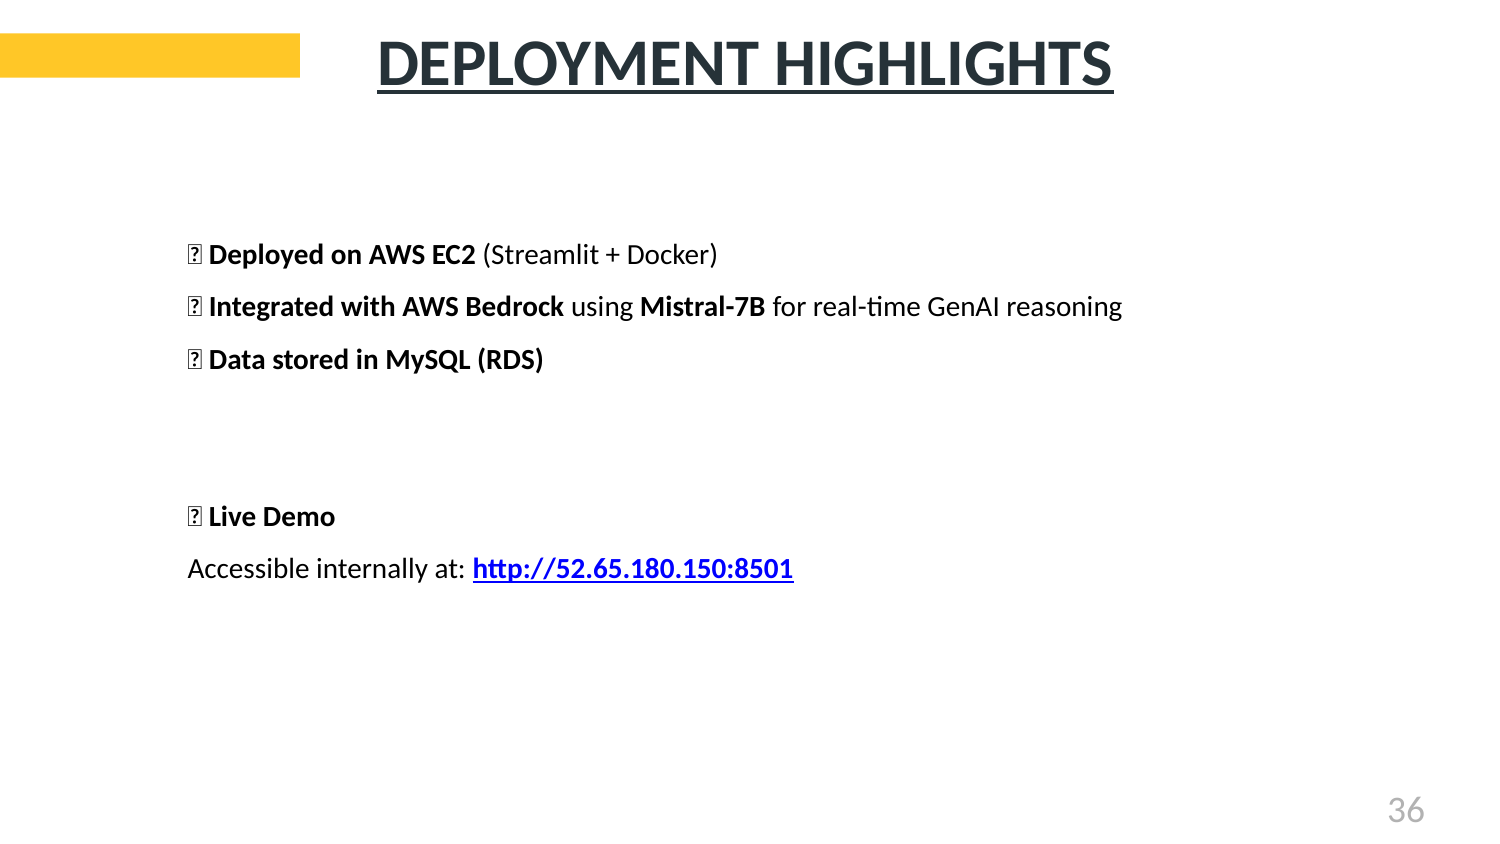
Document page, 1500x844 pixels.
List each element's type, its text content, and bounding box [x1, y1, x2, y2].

title DEPLOYMENT HIGHLIGHTS [375, 16, 1500, 160]
text_box [0, 33, 300, 78]
slide_number 36 [1080, 784, 1425, 827]
text_box ✅ Deployed on AWS EC2 (Streamlit + Docker) ✅ Integrated with AWS Bedrock using Mistral-7B for real-time GenAI reasoning ✅ Data stored in MySQL (RDS) 🌐 Live Demo Accessible internally at: http://52.65.180.150:8501 [187, 180, 1200, 638]
